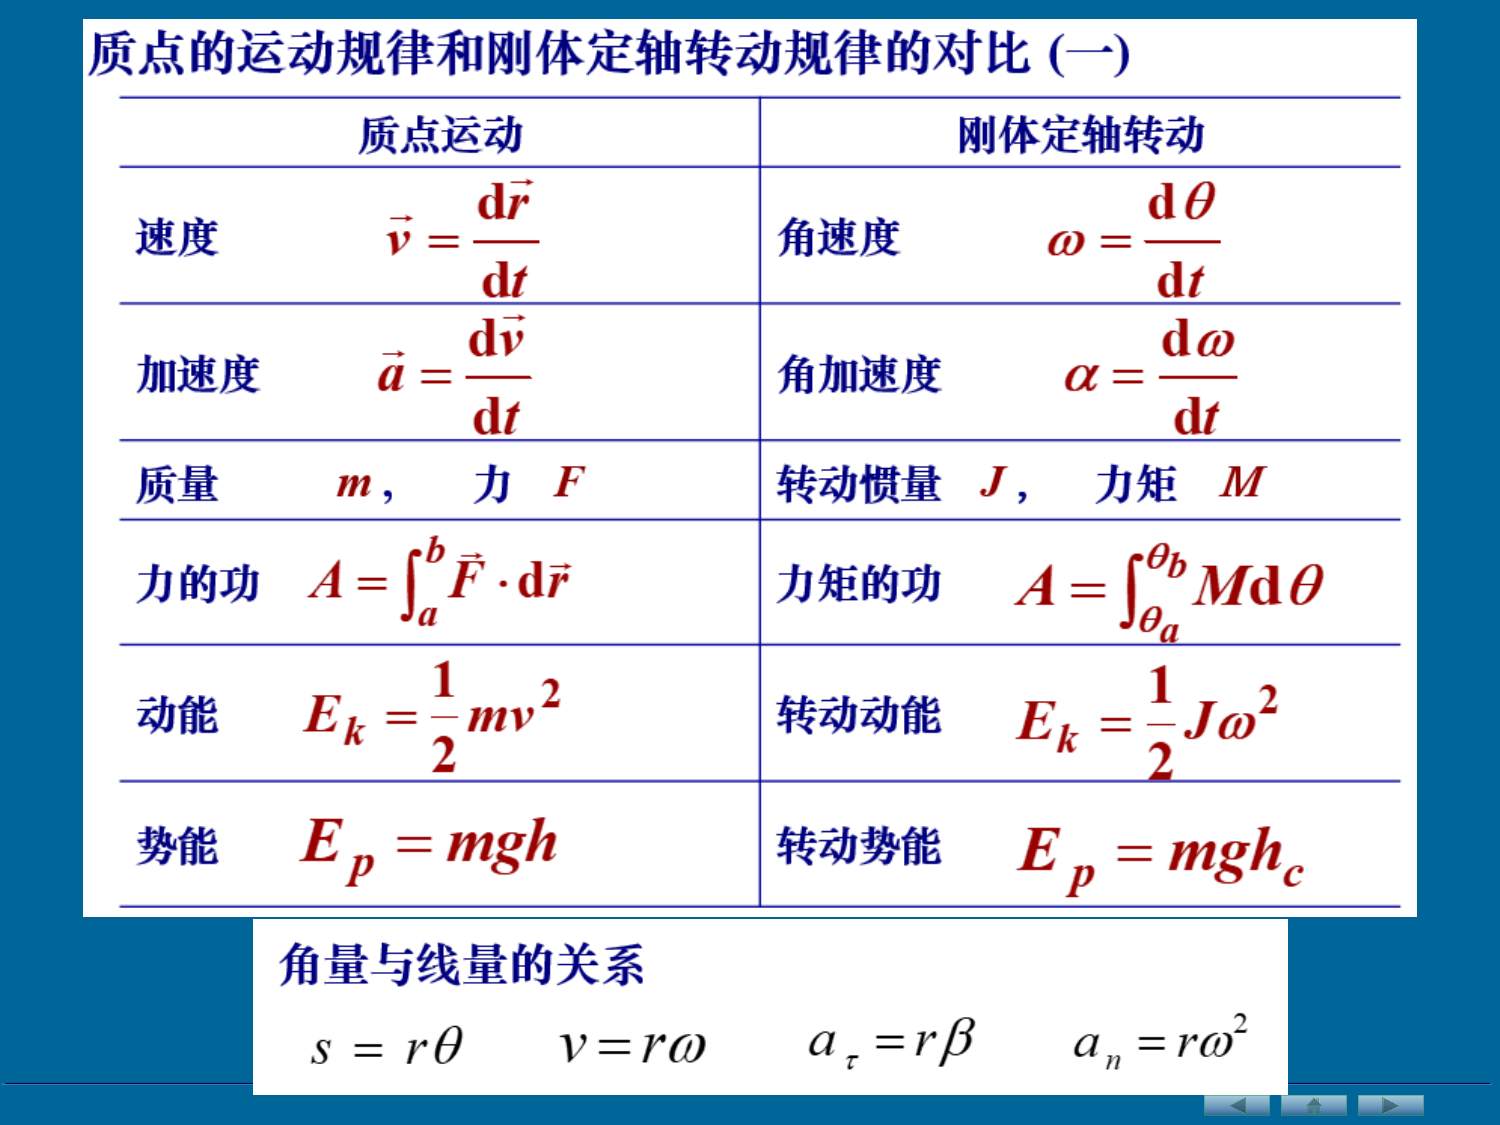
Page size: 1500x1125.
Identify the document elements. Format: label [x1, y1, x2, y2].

picture [84, 20, 1416, 916]
picture [253, 920, 1288, 1095]
